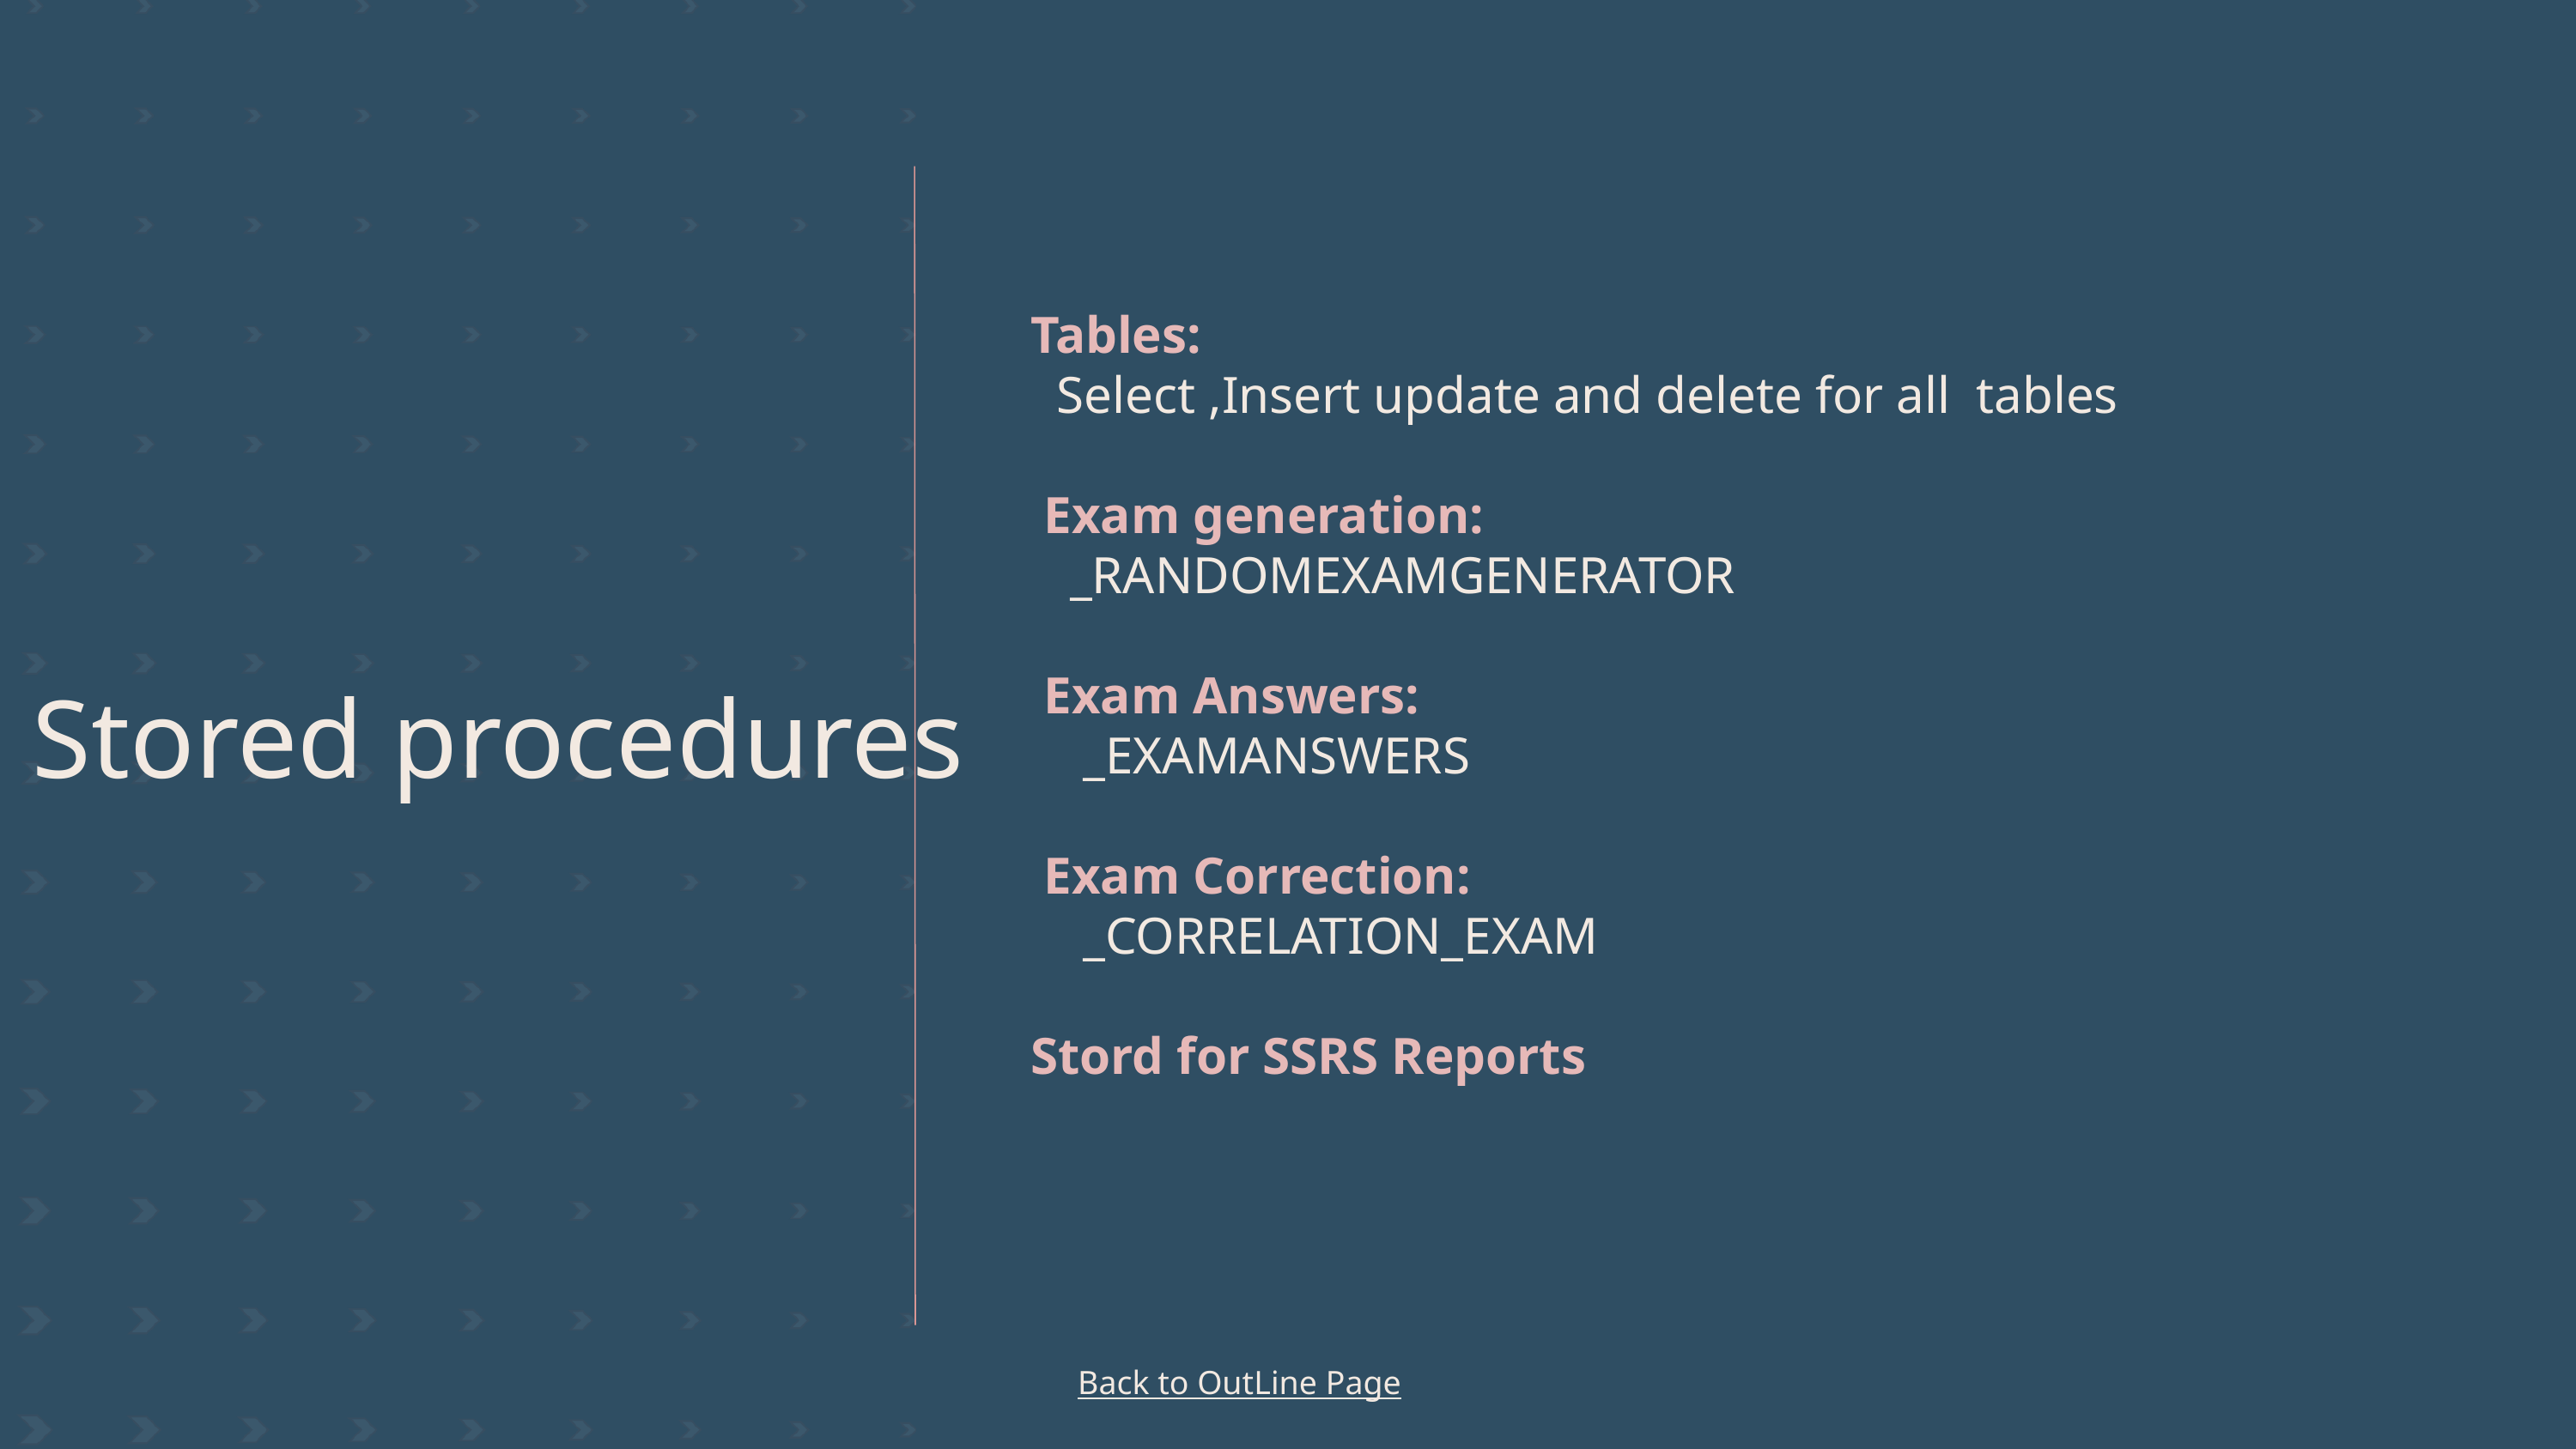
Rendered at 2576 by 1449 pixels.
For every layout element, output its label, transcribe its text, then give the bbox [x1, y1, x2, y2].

text_box Tables: Select ,Insert update and delete for all tables Exam generation: _RANDOMEXAMGENERATOR Exam Answers: _EXAMANSWERS Exam Correction: _CORRELATION_EXAM Stord for SSRS Reports [1018, 297, 2304, 1297]
text_box Stored procedures [920, 670, 1018, 931]
text_box Back to OutLine Page [927, 1355, 1552, 1401]
picture [0, 0, 917, 1449]
